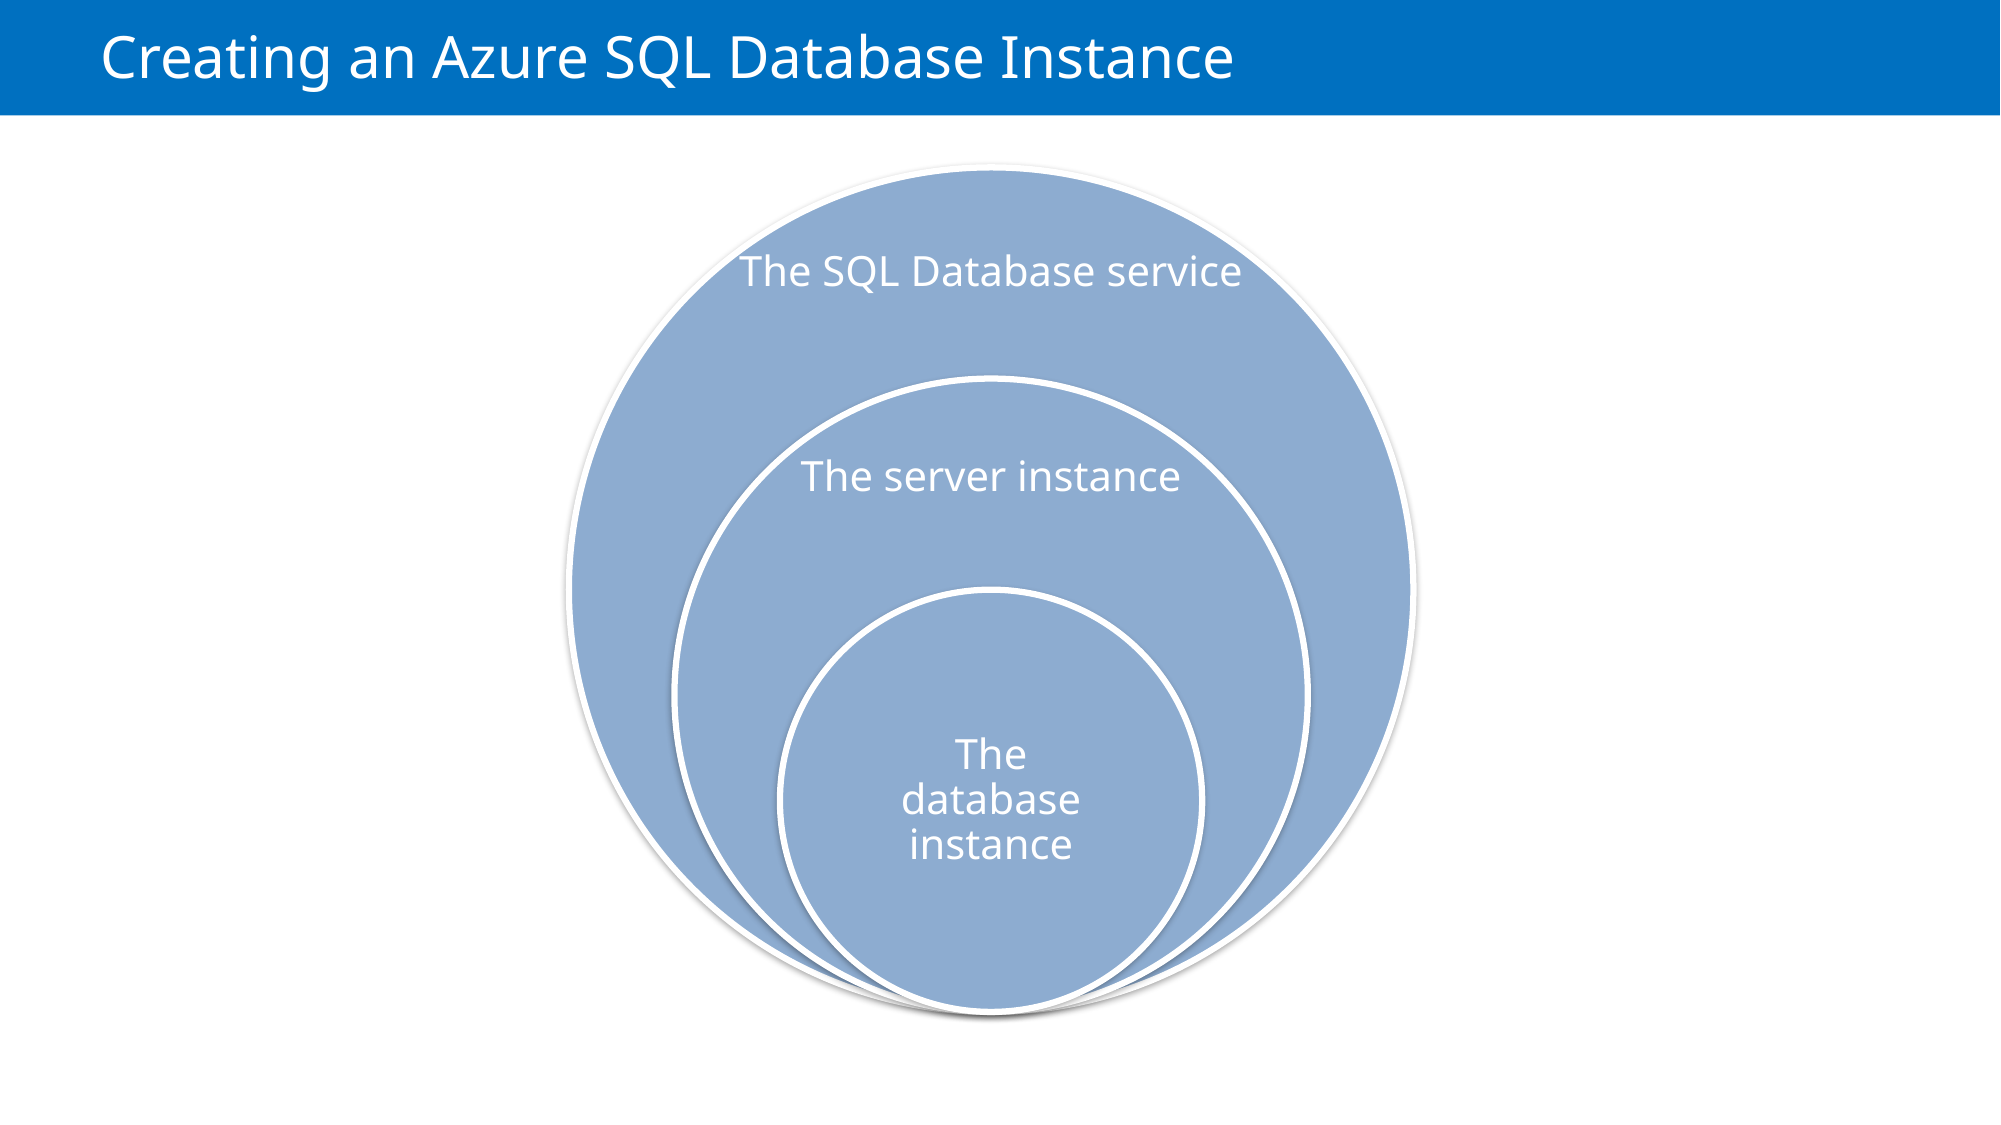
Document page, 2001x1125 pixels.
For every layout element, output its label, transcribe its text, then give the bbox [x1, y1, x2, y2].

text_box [325, 167, 1658, 1013]
title Creating an Azure SQL Database Instance [100, 0, 1802, 122]
